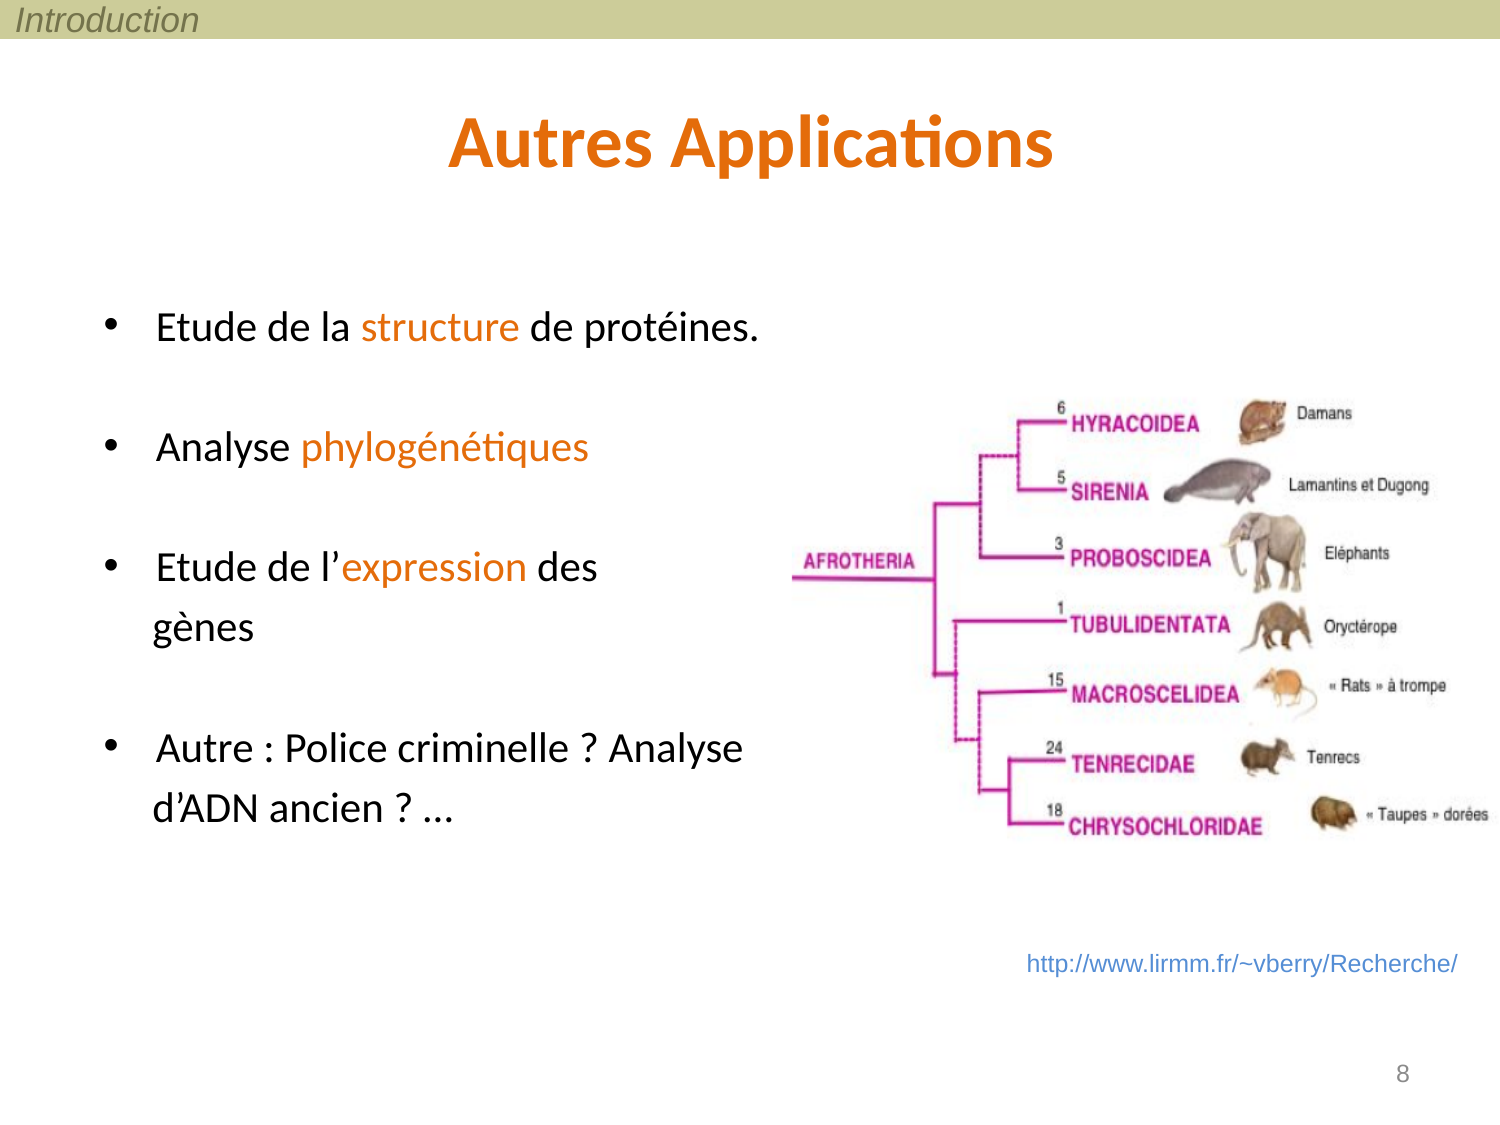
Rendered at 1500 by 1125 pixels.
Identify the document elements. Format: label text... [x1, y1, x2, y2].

text_box http://www.lirmm.fr/~vberry/Recherche/ [1011, 940, 1474, 986]
picture [774, 373, 1500, 848]
text_box Introduction [0, 0, 1500, 36]
list Etude de la structure de protéines. Analyse phylogénétiques Etude de l’expression des gènes Autre : Police criminelle ? Analyse d’ADN ancien ? … [88, 290, 1376, 839]
slide_number 8 [1074, 1042, 1425, 1103]
text_box Autres Applications [76, 66, 1427, 209]
